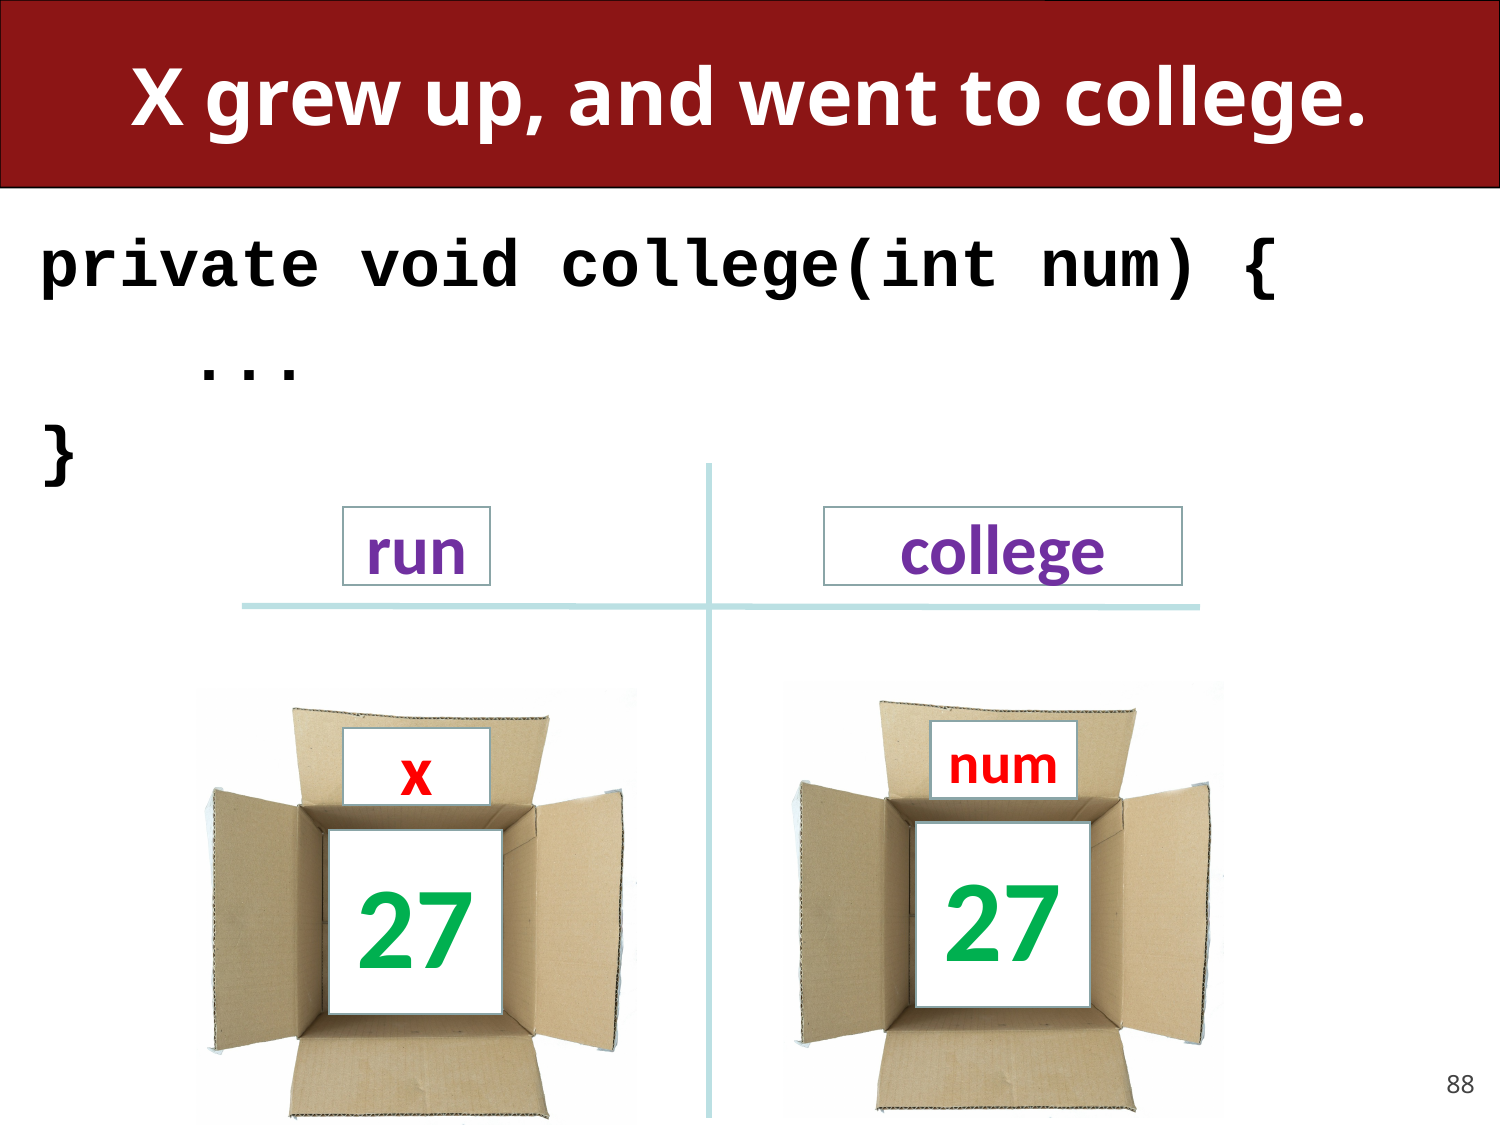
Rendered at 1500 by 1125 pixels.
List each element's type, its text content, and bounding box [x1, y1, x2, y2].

text_box run [342, 506, 491, 586]
text_box college [823, 506, 1183, 586]
picture [783, 681, 1224, 1118]
list private void college(int num) { ... } [24, 212, 1475, 1063]
picture [196, 688, 637, 1125]
title X grew up, and went to college. [75, 0, 1425, 188]
